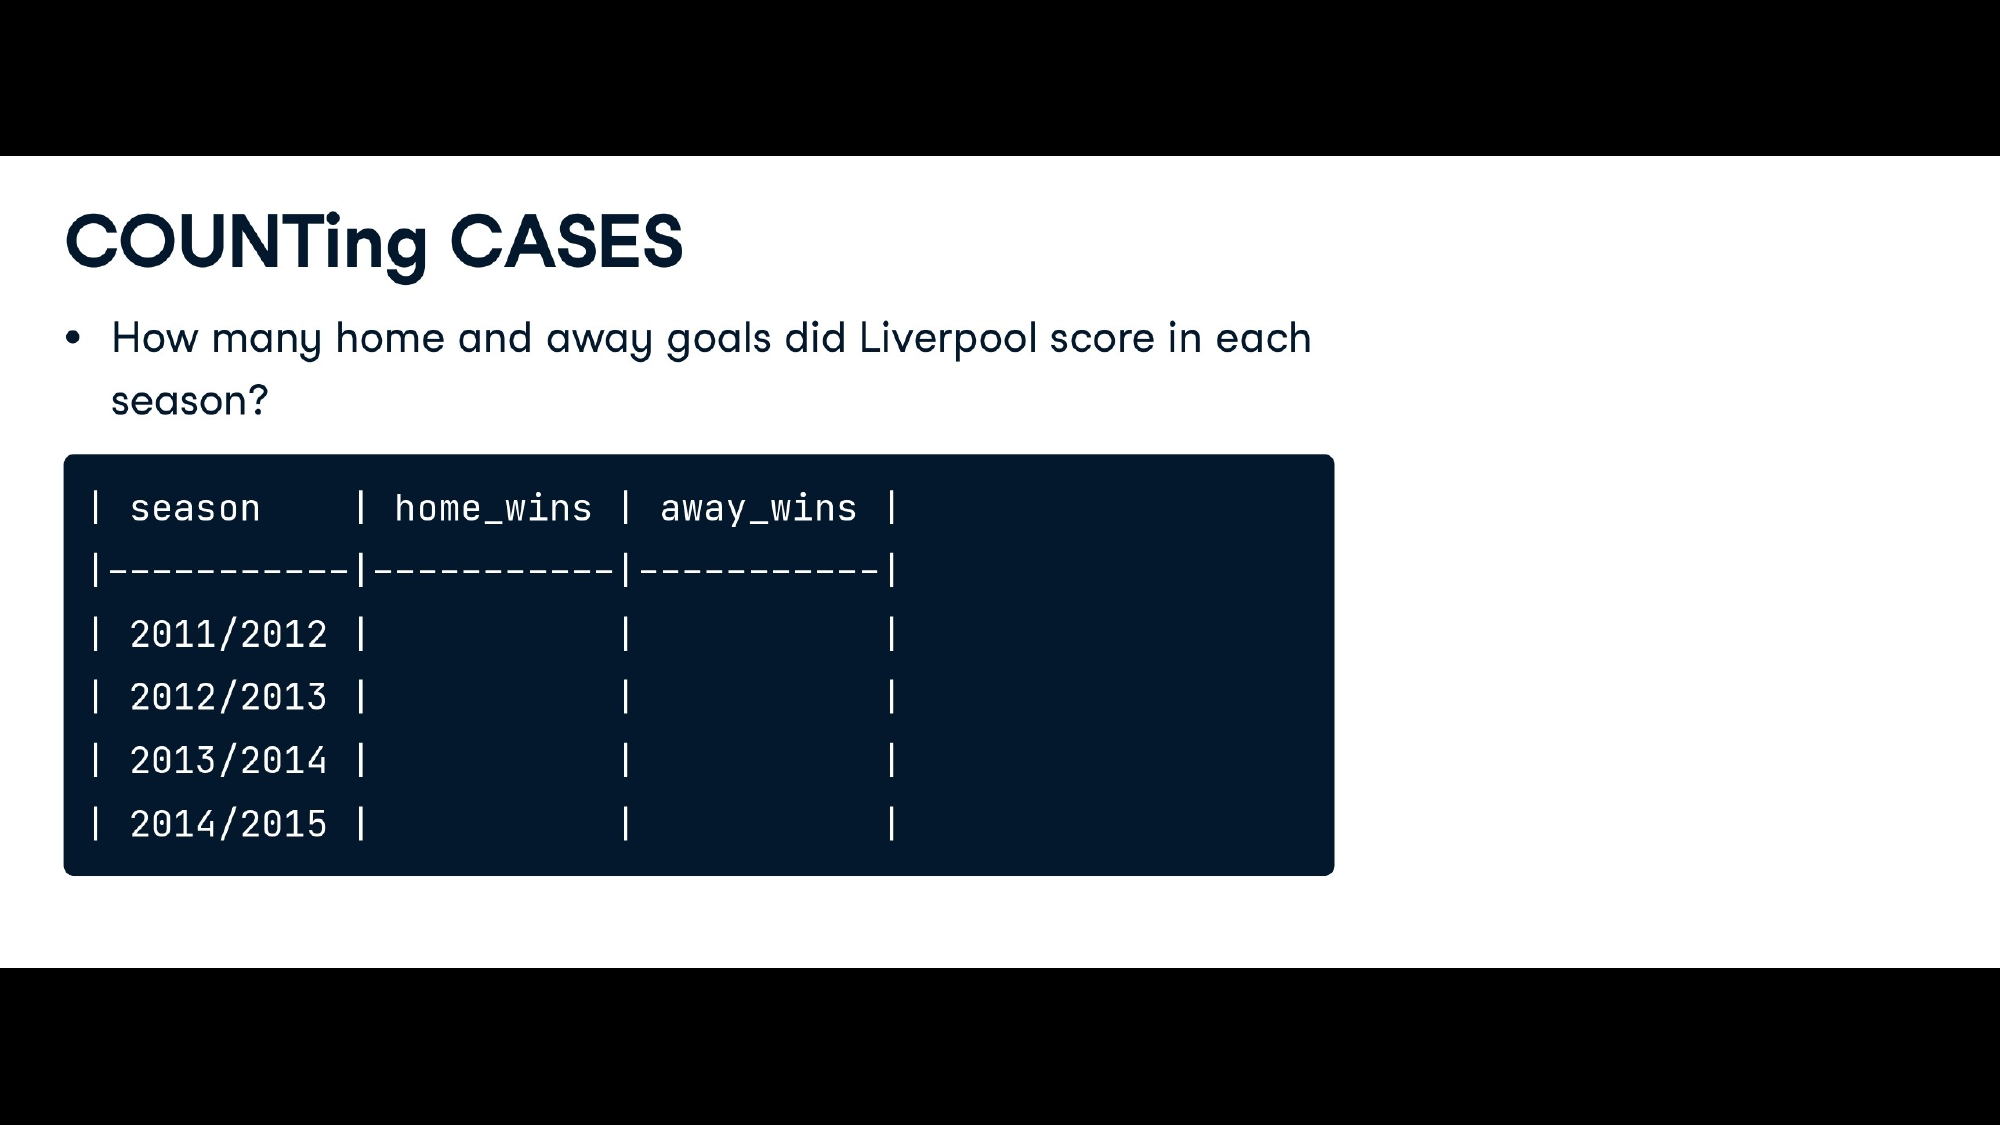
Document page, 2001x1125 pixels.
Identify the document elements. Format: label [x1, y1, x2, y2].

picture [0, 156, 2000, 968]
